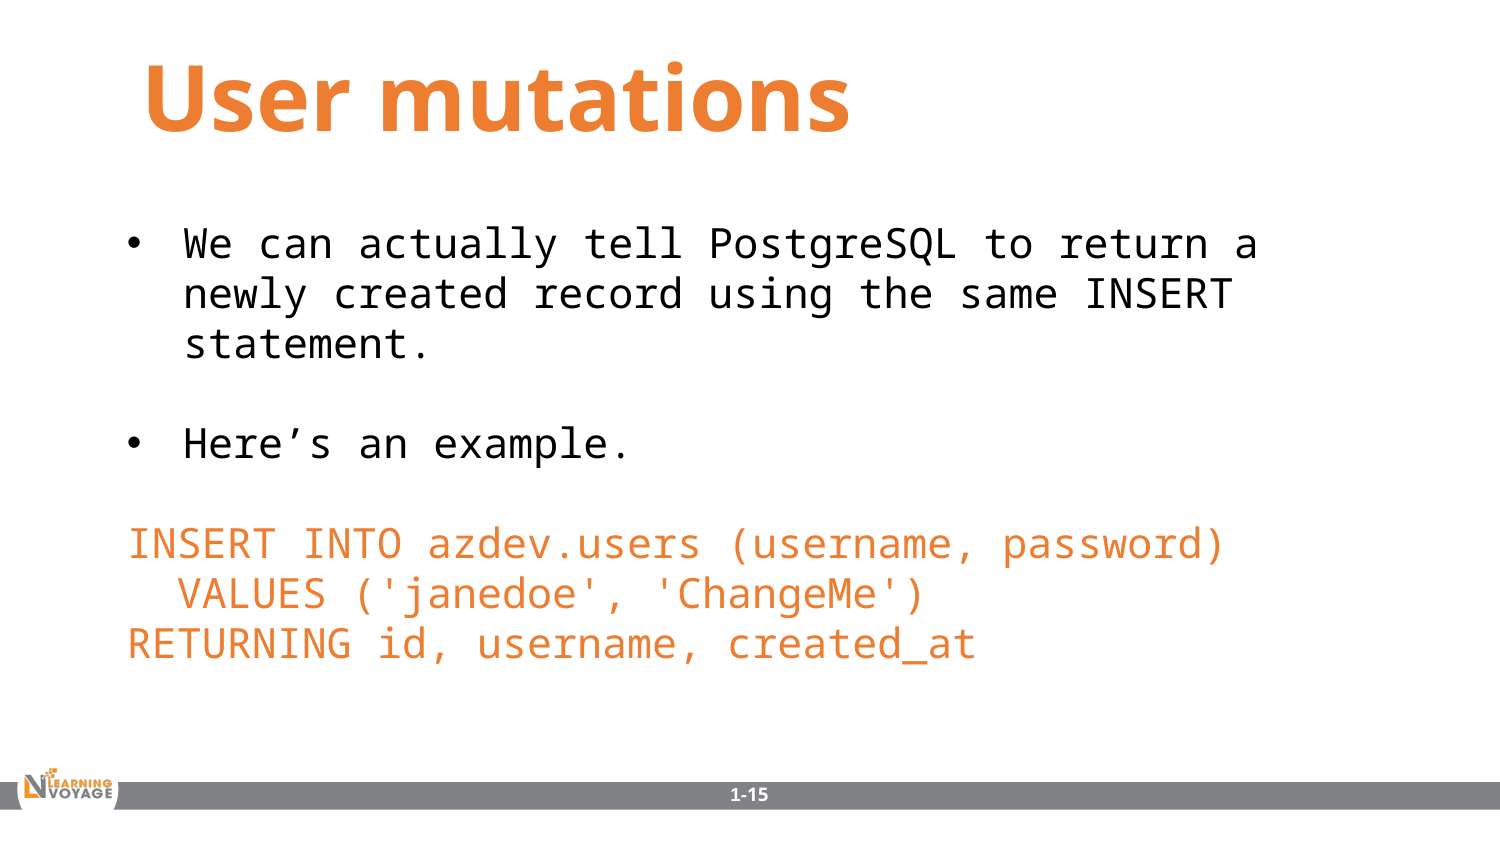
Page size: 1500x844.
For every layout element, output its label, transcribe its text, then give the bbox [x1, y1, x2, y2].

slide_number 1-15 [692, 770, 784, 821]
picture [0, 706, 144, 844]
text_box We can actually tell PostgreSQL to return a newly created record using the same INSERT statement. Here’s an example. INSERT INTO azdev.users (username, password) VALUES ('janedoe', 'ChangeMe') RETURNING id, username, created_at [126, 214, 1373, 667]
text_box User mutations [126, 37, 1231, 153]
